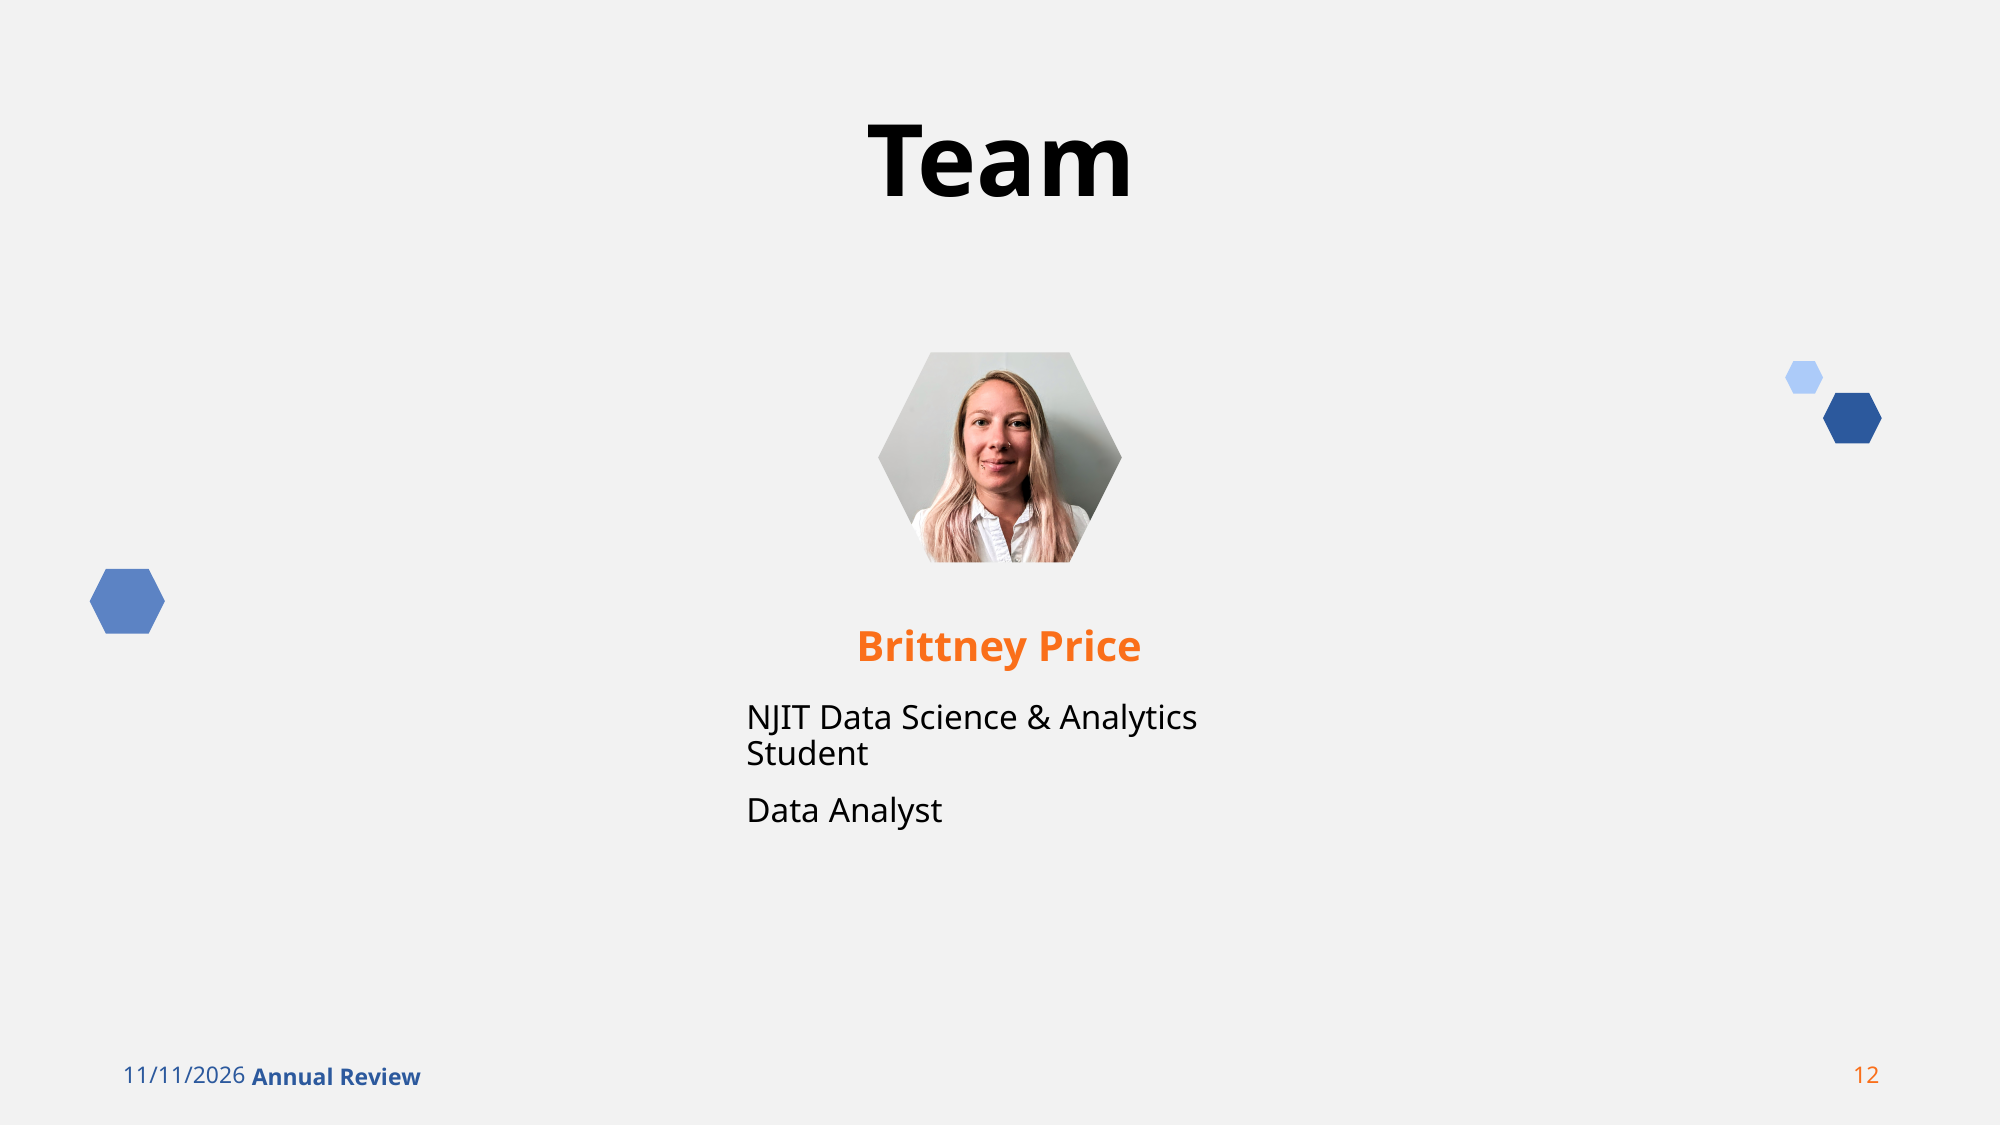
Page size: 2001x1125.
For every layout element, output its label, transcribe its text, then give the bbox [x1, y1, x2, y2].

list Brittney Price [823, 617, 1175, 675]
title Team [70, 106, 1932, 222]
list NJIT Data Science & Analytics Student Data Analyst [731, 693, 1271, 751]
picture [878, 352, 1122, 563]
